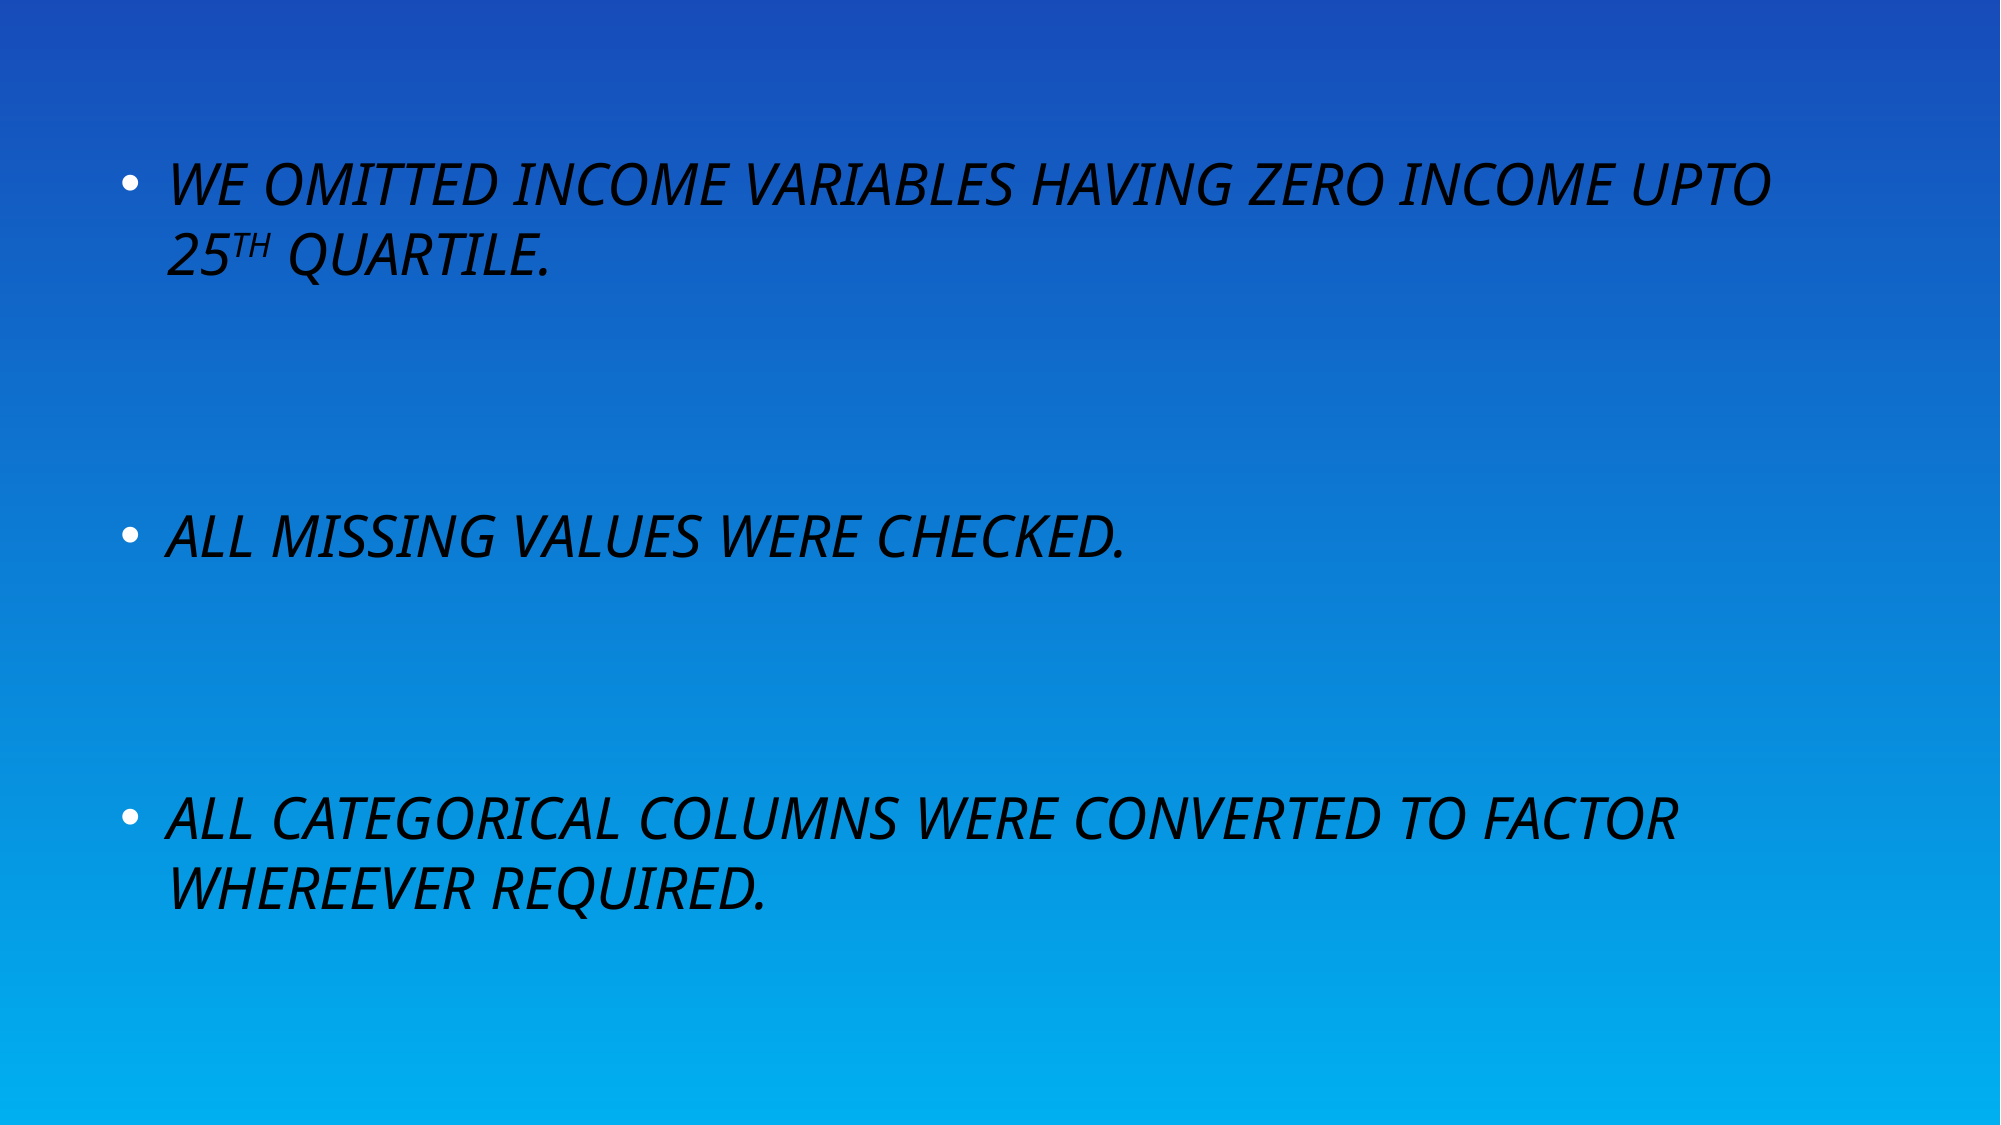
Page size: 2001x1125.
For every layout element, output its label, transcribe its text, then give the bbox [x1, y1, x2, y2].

list We omitted income variables having zero income upto 25th quartile. All missing values were checked. All categorical columns were converted to factor whereever required. [105, 36, 1887, 1032]
